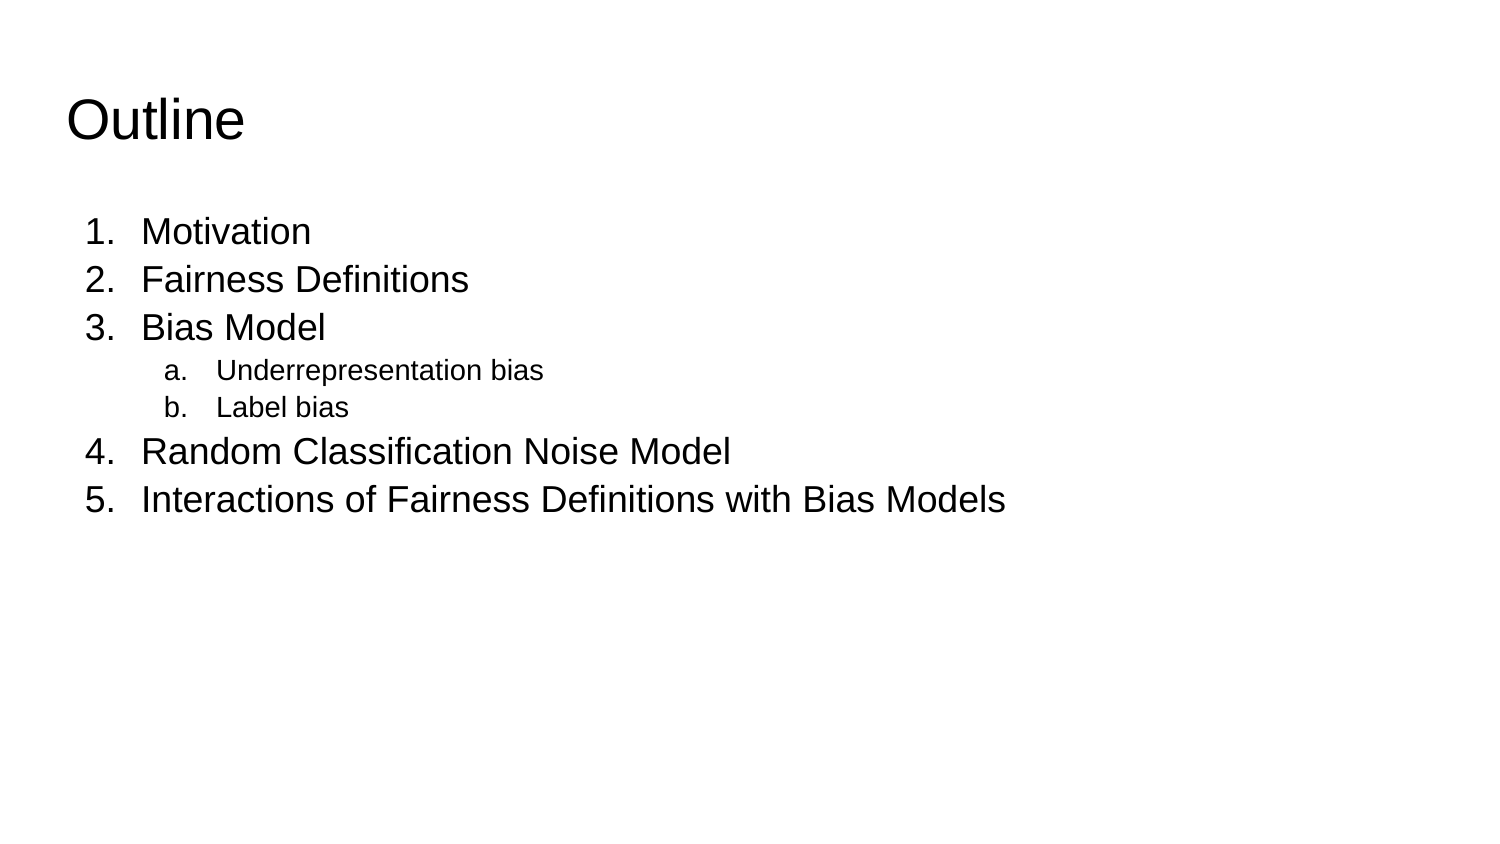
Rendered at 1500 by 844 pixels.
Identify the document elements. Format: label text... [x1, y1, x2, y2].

title Outline [51, 72, 1449, 167]
list Motivation Fairness Definitions Bias Model Underrepresentation bias Label bias Random Classification Noise Model Interactions of Fairness Definitions with Bias Models [51, 189, 1449, 750]
